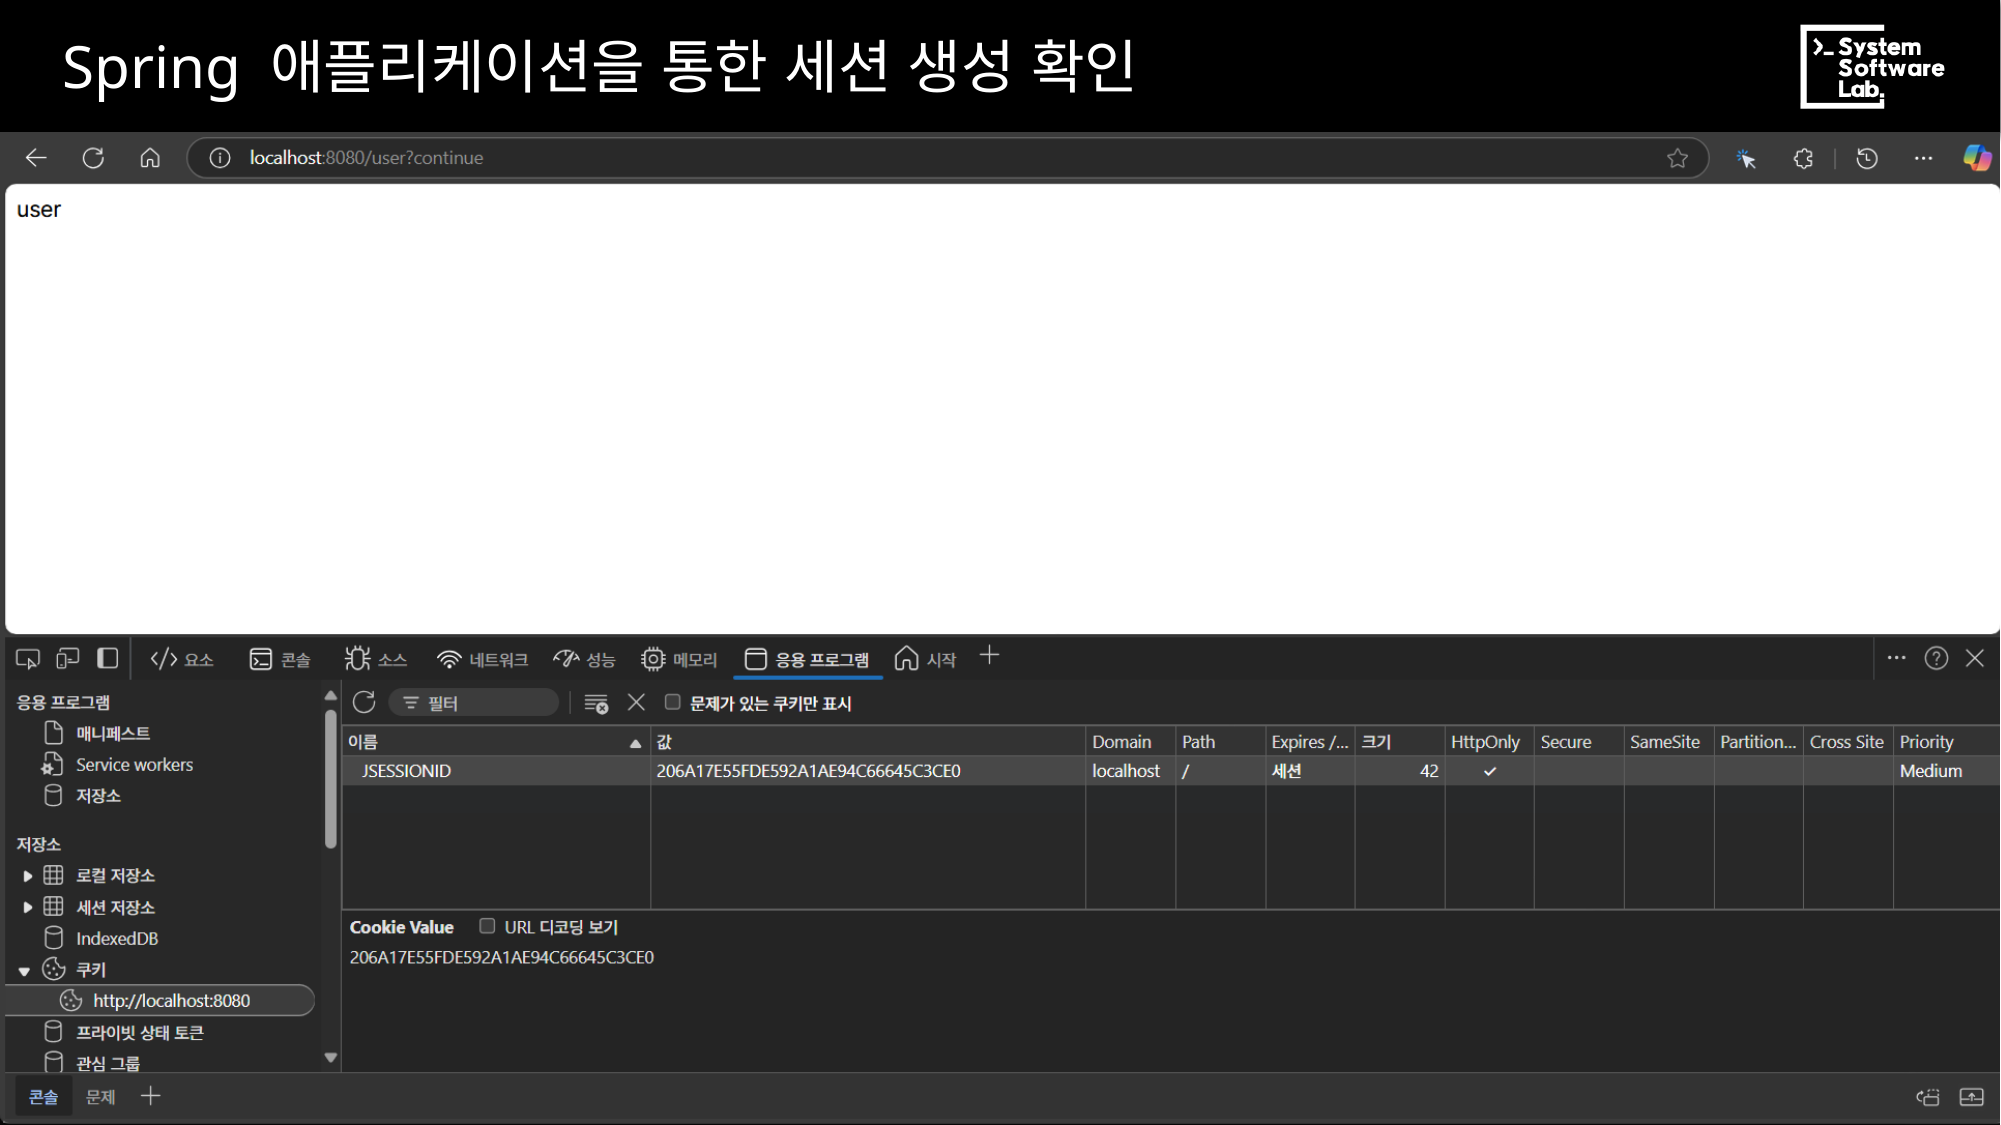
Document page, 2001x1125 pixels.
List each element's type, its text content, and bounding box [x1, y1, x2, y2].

picture [1790, 12, 1953, 118]
picture [0, 131, 2000, 1125]
title Spring 애플리케이션을 통한 세션 생성 확인 [47, 20, 1929, 110]
